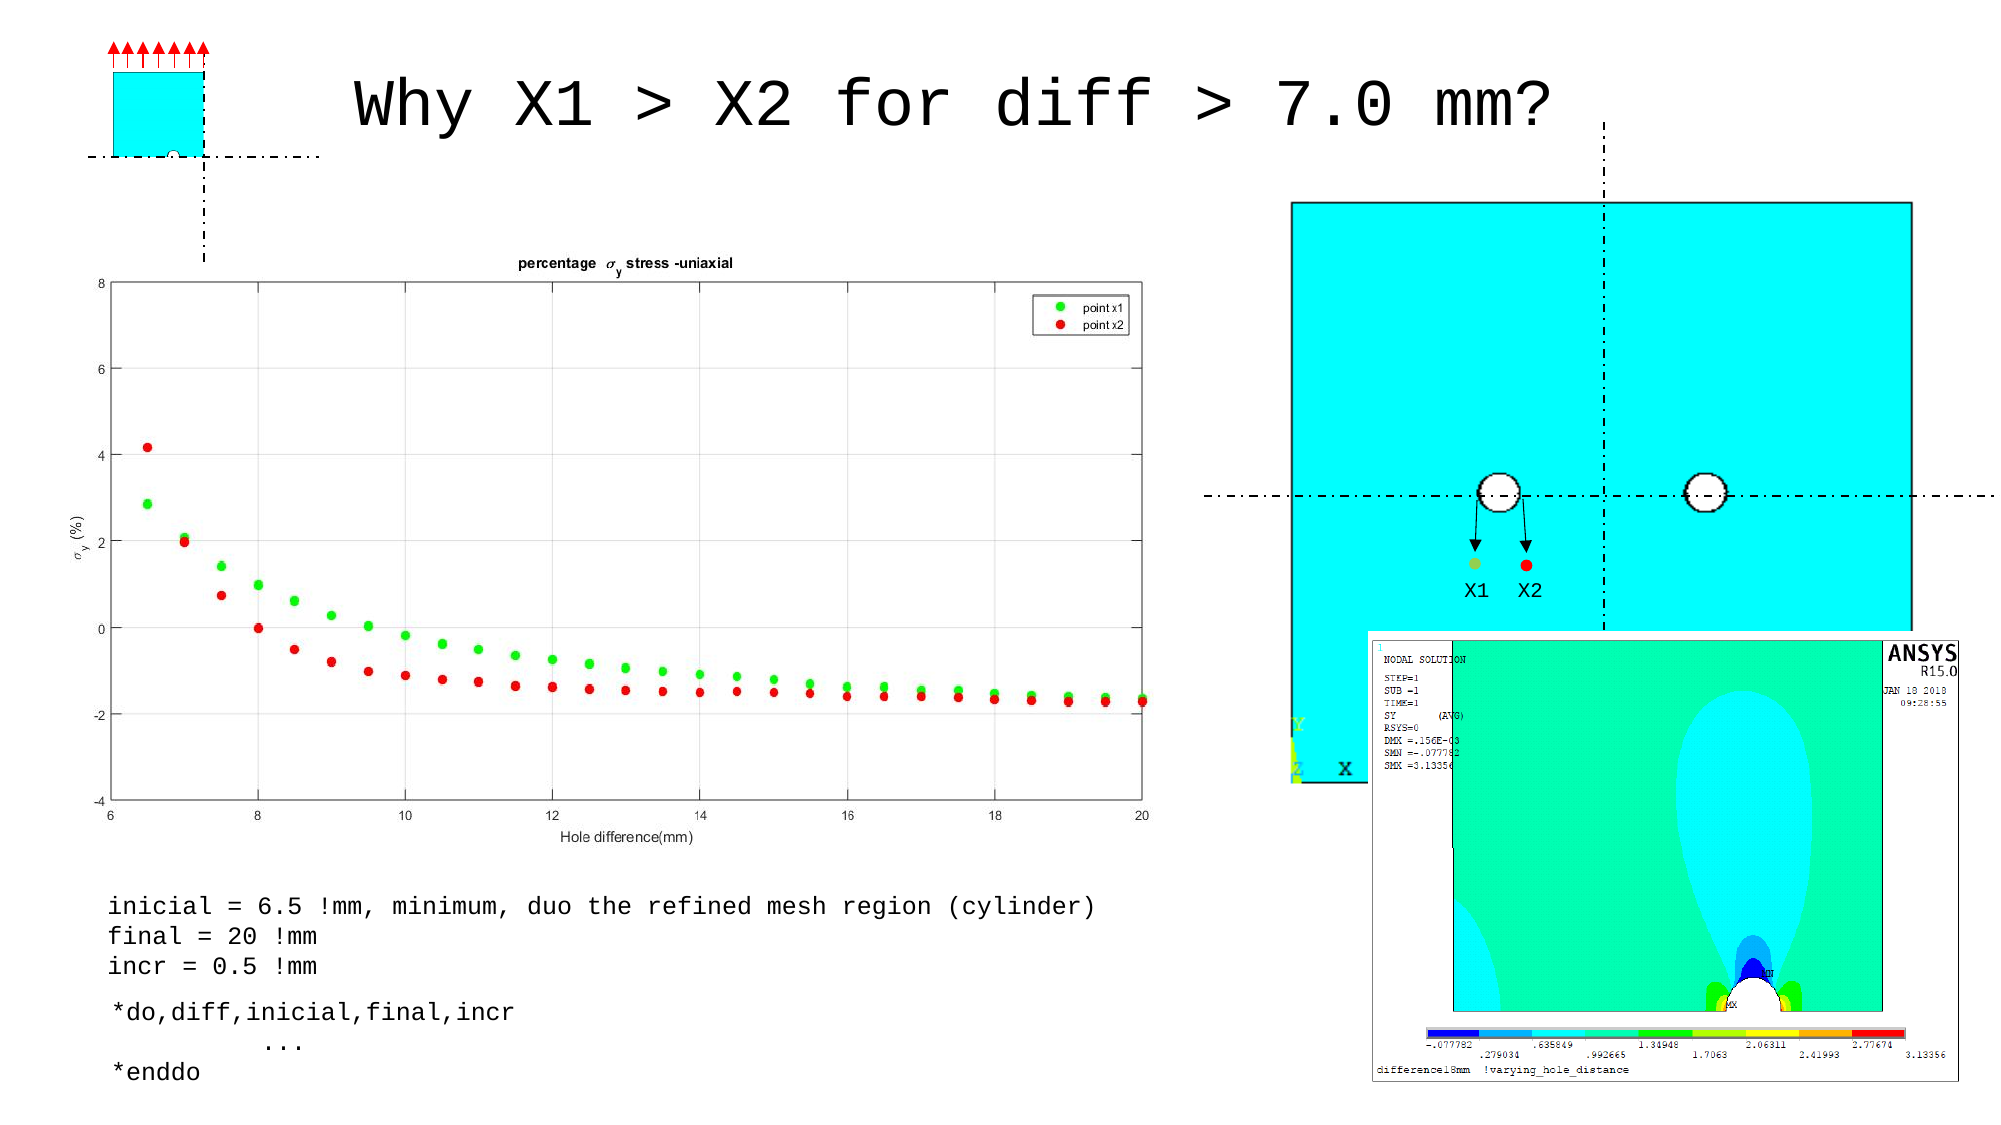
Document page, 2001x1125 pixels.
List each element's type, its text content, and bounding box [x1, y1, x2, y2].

picture [51, 235, 1203, 870]
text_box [1203, 121, 2000, 870]
text_box *do,diff,inicial,final,incr ... *enddo [96, 988, 532, 1093]
picture [1368, 631, 1967, 1086]
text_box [88, 41, 320, 265]
text_box inicial = 6.5 !mm, minimum, duo the refined mesh region (cylinder) final = 20 !mm incr = 0.5 !mm [92, 882, 1156, 987]
title Why X1 > X2 for diff > 7.0 mm? [339, 0, 1777, 213]
